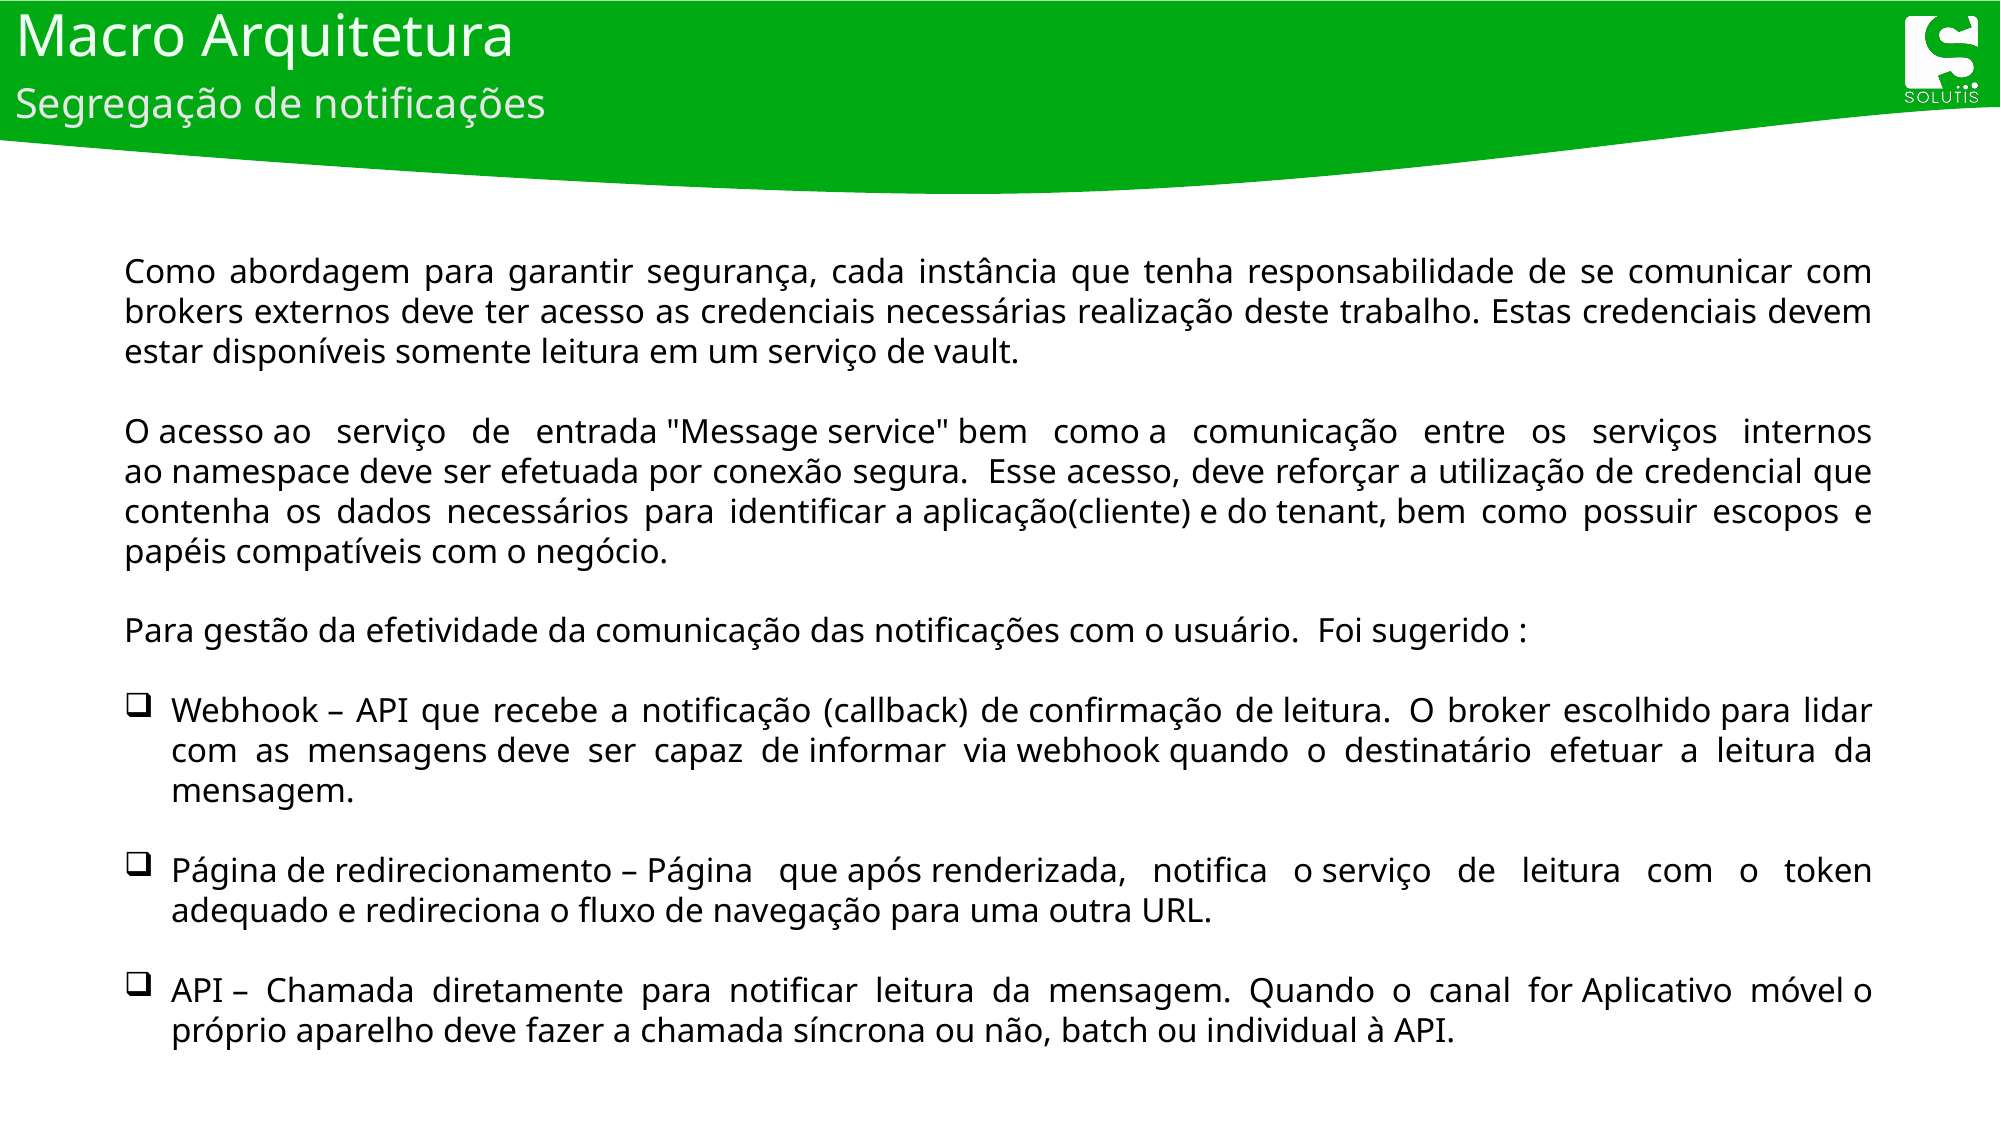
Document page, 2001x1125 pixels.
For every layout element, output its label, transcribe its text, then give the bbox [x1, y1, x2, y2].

text_box Segregação de notificações [0, 74, 1500, 135]
text_box Como abordagem para garantir segurança, cada instância que tenha responsabilidade de se comunicar com brokers externos deve ter acesso as credenciais necessárias realização deste trabalho. Estas credenciais devem estar disponíveis somente leitura em um serviço de vault. O acesso ao serviço de entrada "Message service" bem como a comunicação entre os serviços internos ao namespace deve ser efetuada por conexão segura. Esse acesso, deve reforçar a utilização de credencial que contenha os dados necessários para identificar a aplicação(cliente) e do tenant, bem como possuir escopos e papéis compatíveis com o negócio. Para gestão da efetividade da comunicação das notificações com o usuário. Foi sugerido : Webhook – API que recebe a notificação (callback) de confirmação de leitura. O broker escolhido para lidar com as mensagens deve ser capaz de informar via webhook quando o destinatário efetuar a leitura da mensagem. Página de redirecionamento – Página que após renderizada, notifica o serviço de leitura com o token adequado e redireciona o fluxo de navegação para uma outra URL. API – Chamada diretamente para notificar leitura da mensagem. Quando o canal for Aplicativo móvel o próprio aparelho deve fazer a chamada síncrona ou não, batch ou individual à API. [109, 495, 1891, 849]
title Macro Arquitetura [0, 0, 1500, 74]
picture [1905, 16, 1978, 103]
